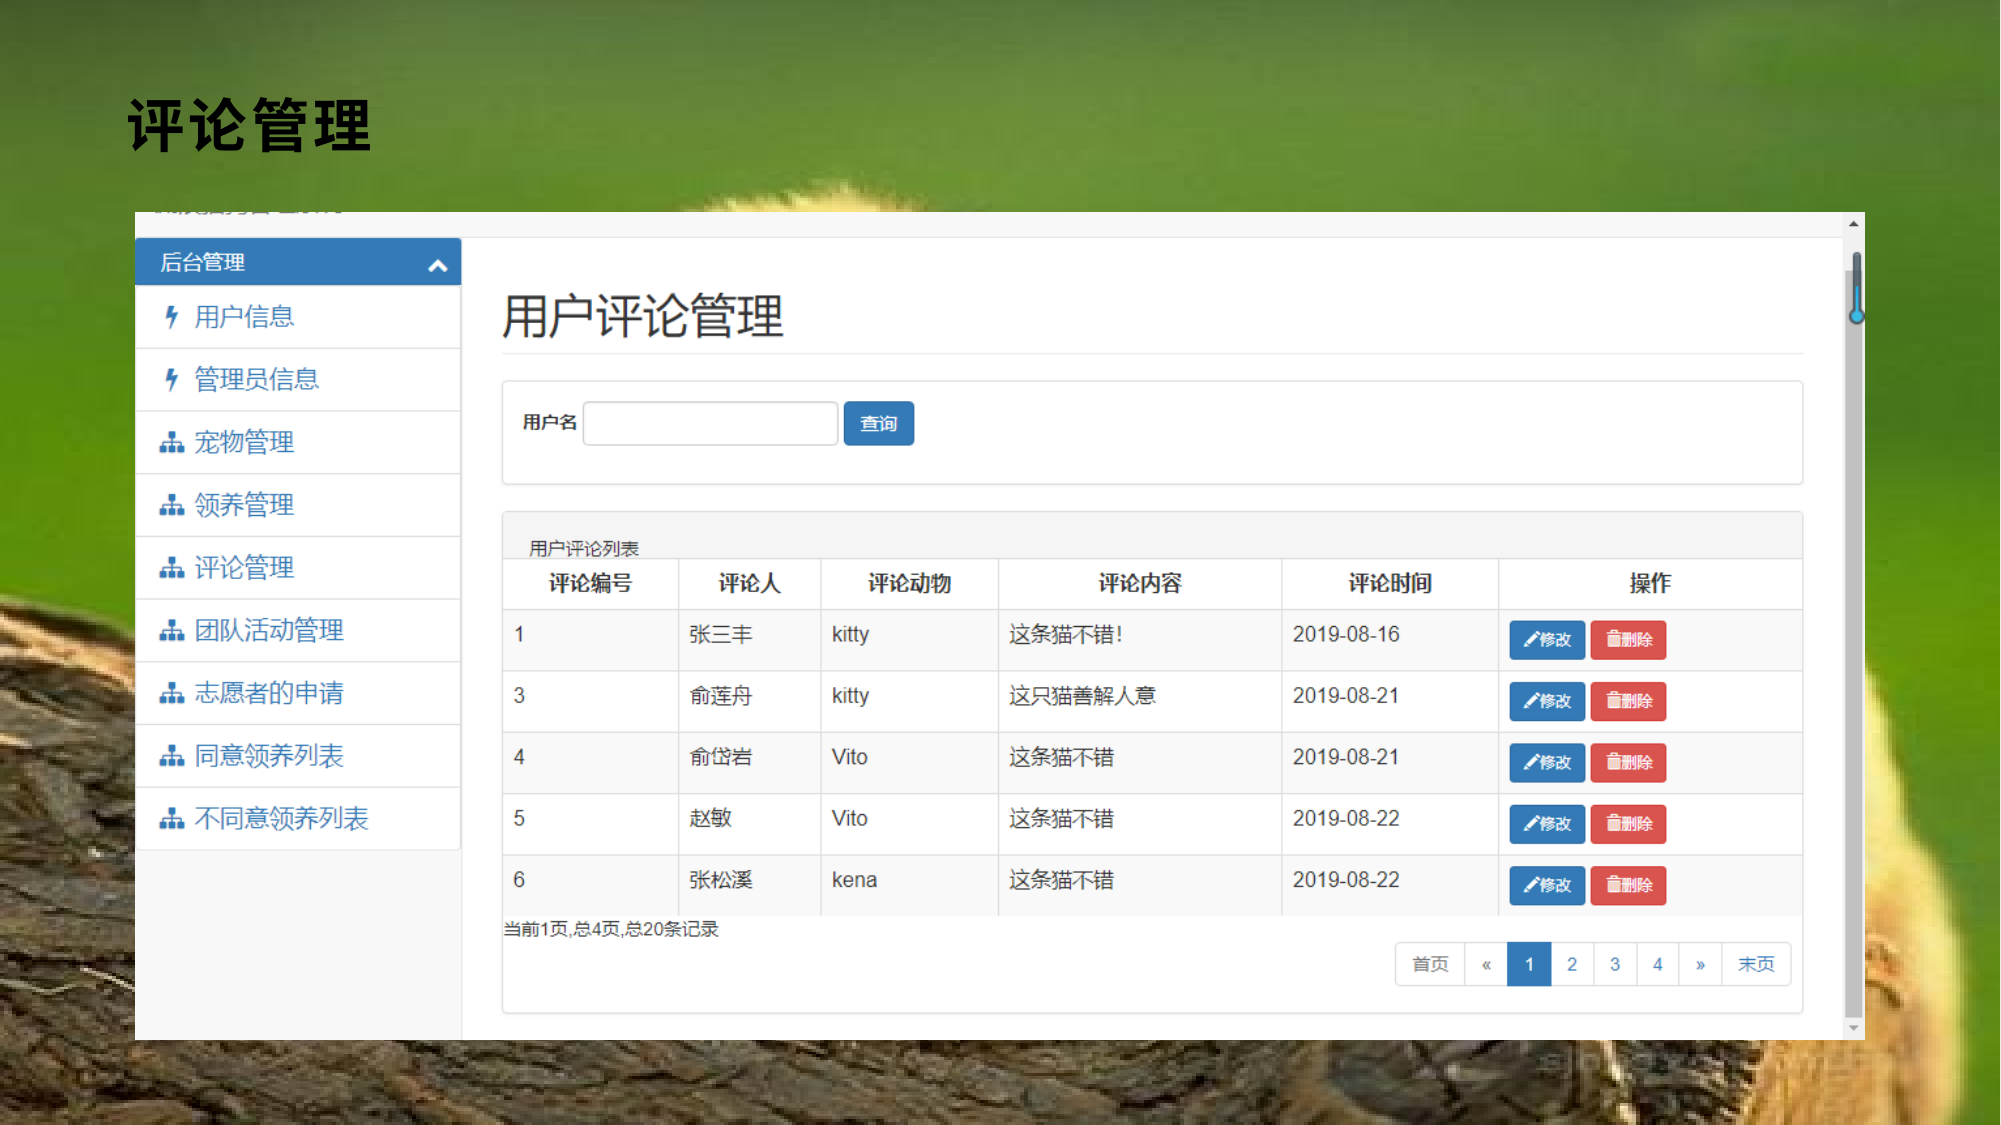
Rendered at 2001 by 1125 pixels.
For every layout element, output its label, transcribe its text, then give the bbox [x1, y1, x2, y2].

picture [0, 0, 2001, 1125]
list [135, 212, 1865, 1040]
title 评论管理 [109, 70, 1891, 178]
